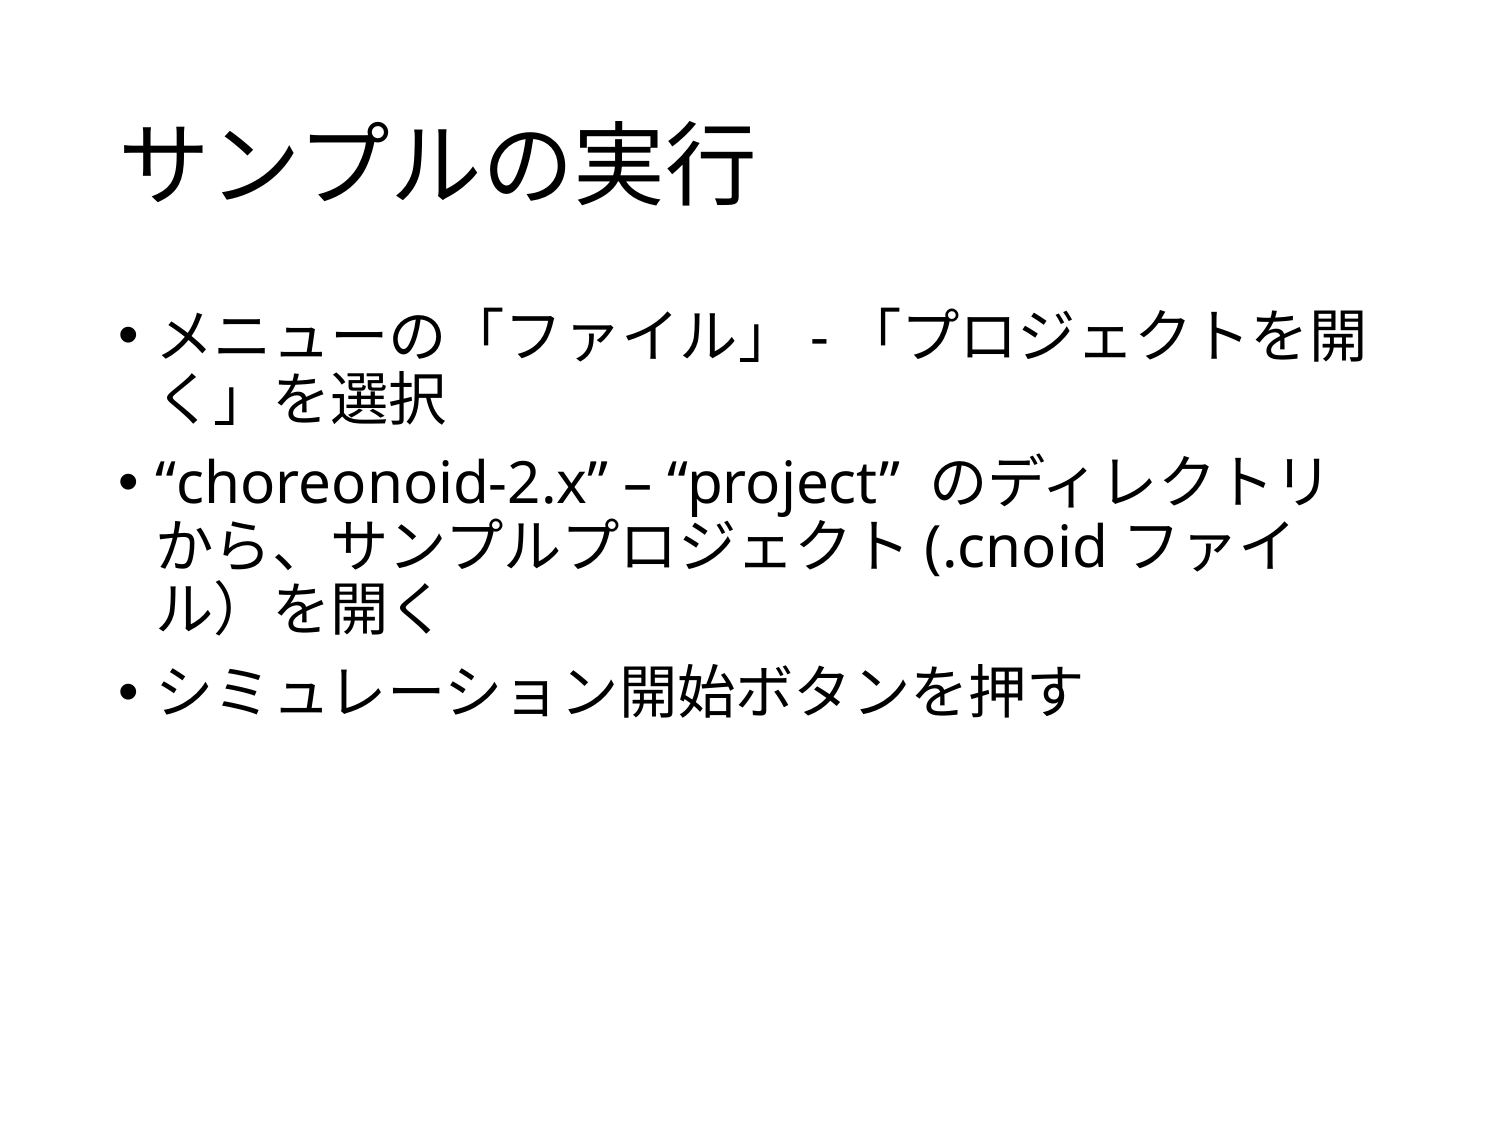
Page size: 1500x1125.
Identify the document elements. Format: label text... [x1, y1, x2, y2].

title サンプルの実行 [103, 59, 1397, 278]
list メニューの「ファイル」-「プロジェクトを開く」を選択 “choreonoid-2.x” – “project” のディレクトリから、サンプルプロジェクト(.cnoidファイル）を開く シミュレーション開始ボタンを押す [103, 299, 1397, 1014]
